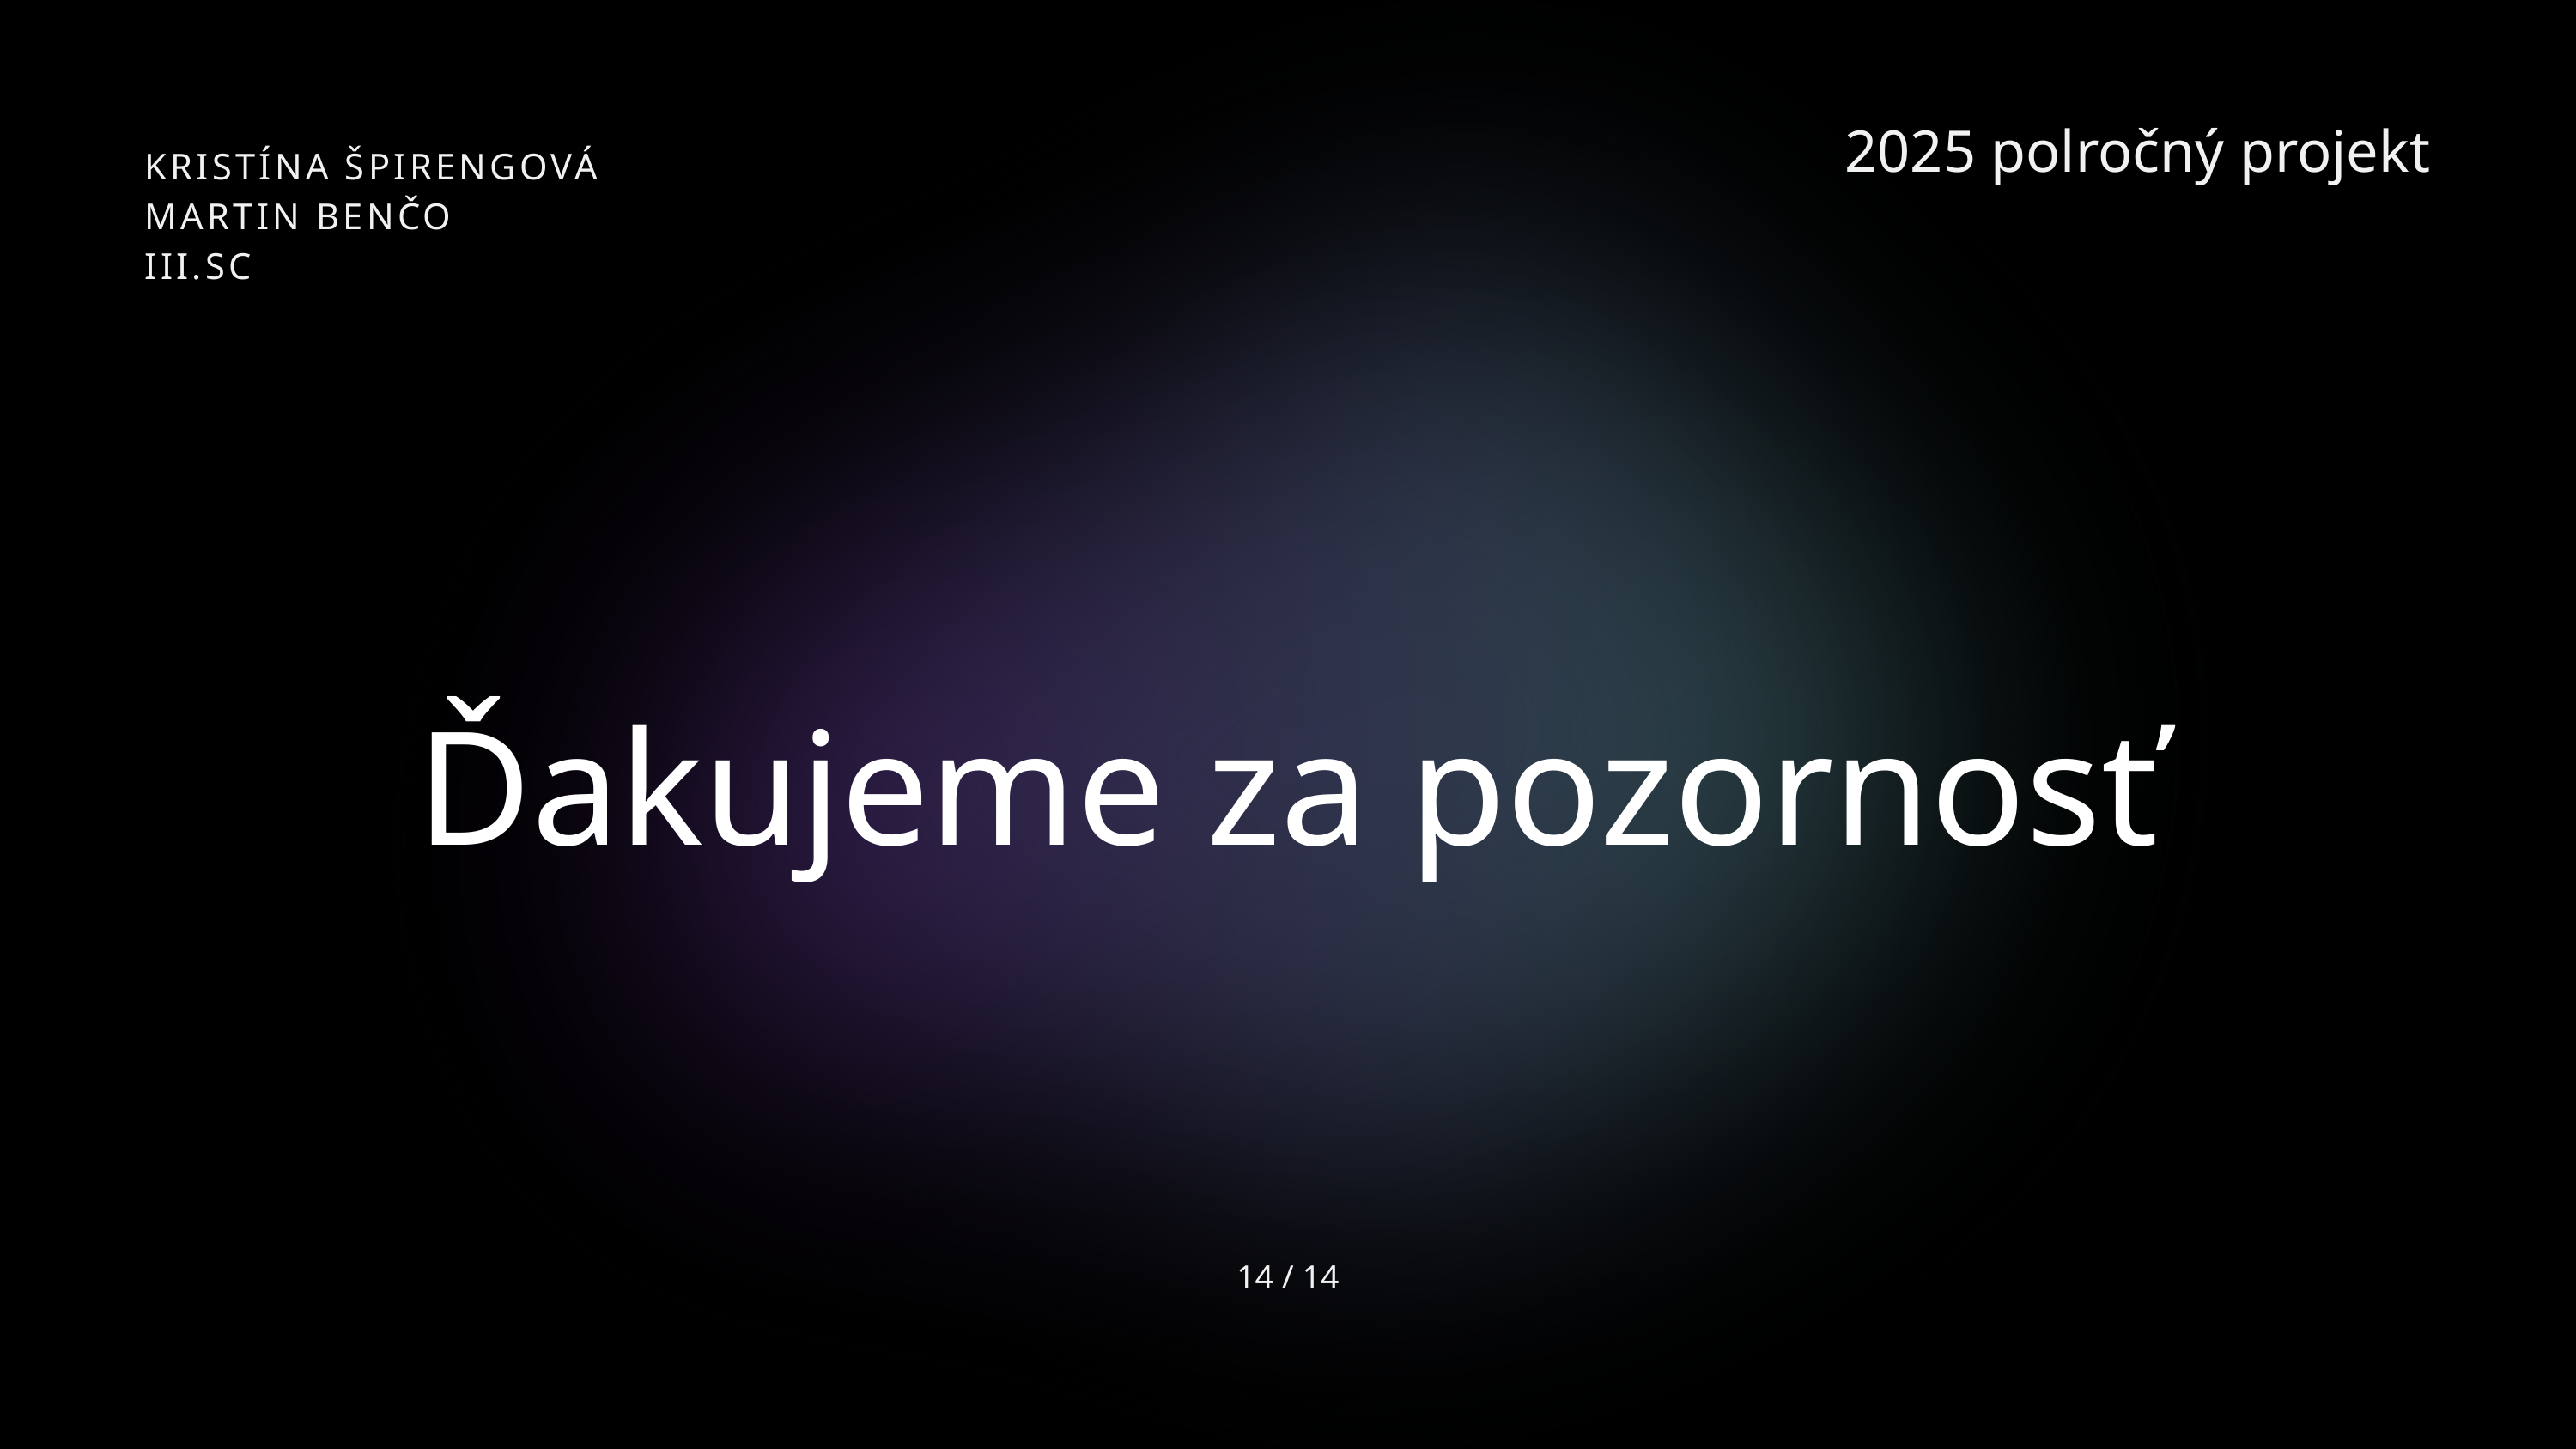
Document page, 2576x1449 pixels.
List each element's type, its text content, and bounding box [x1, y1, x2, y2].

text_box [299, 0, 2277, 1449]
text_box 14 / 14 [1113, 1249, 1463, 1295]
text_box Ďakujeme za pozornosť [346, 374, 2230, 877]
text_box KRISTÍNA ŠPIRENGOVÁ MARTIN BENČO III.SC [144, 136, 649, 337]
text_box 2025 polročný projekt [1766, 137, 2432, 184]
